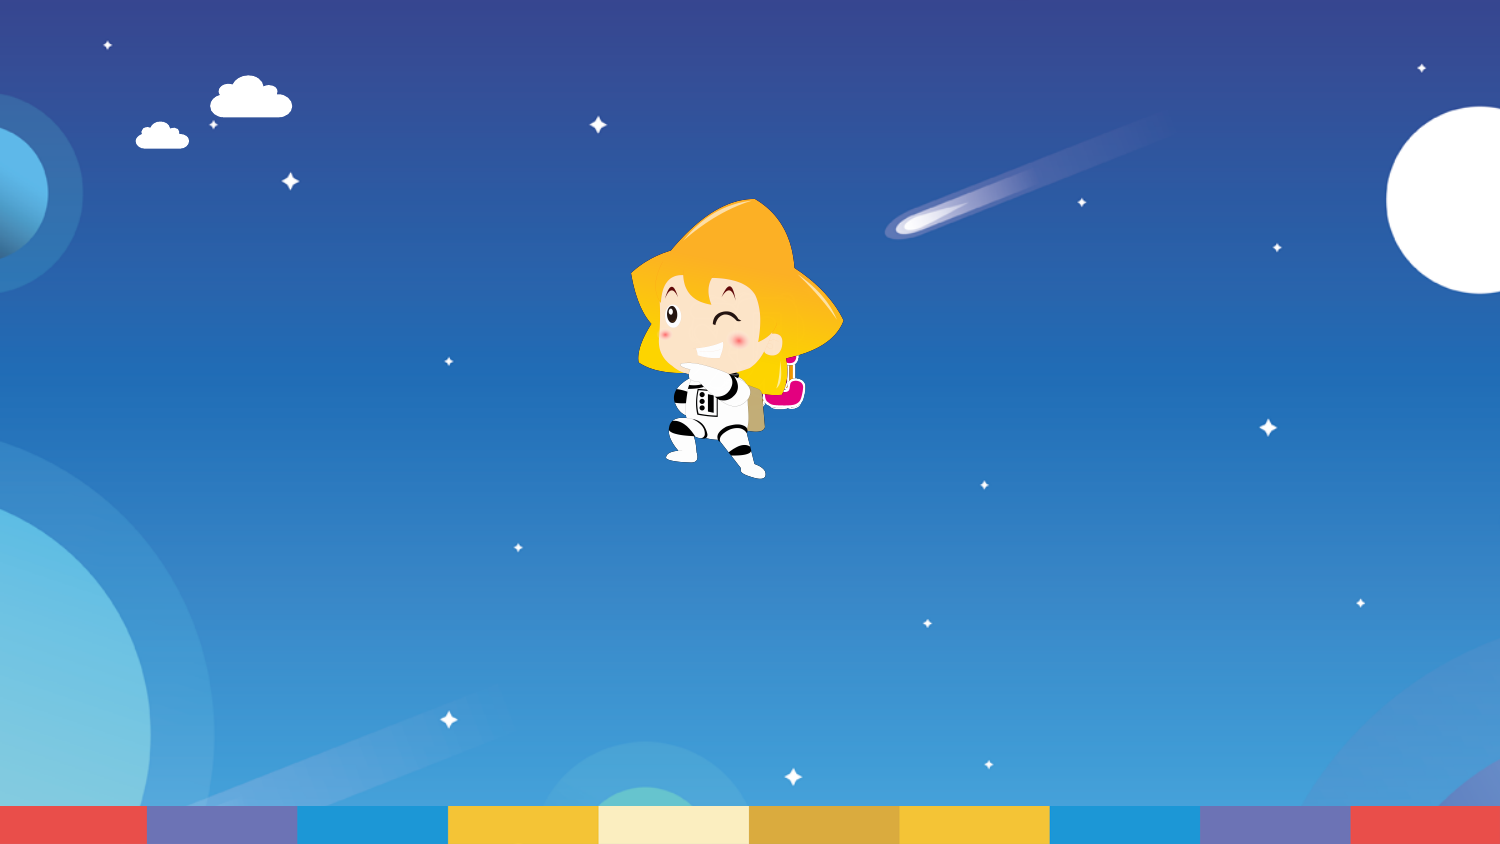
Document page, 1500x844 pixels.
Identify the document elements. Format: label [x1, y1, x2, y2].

picture [0, 0, 1500, 844]
text_box [135, 75, 293, 149]
